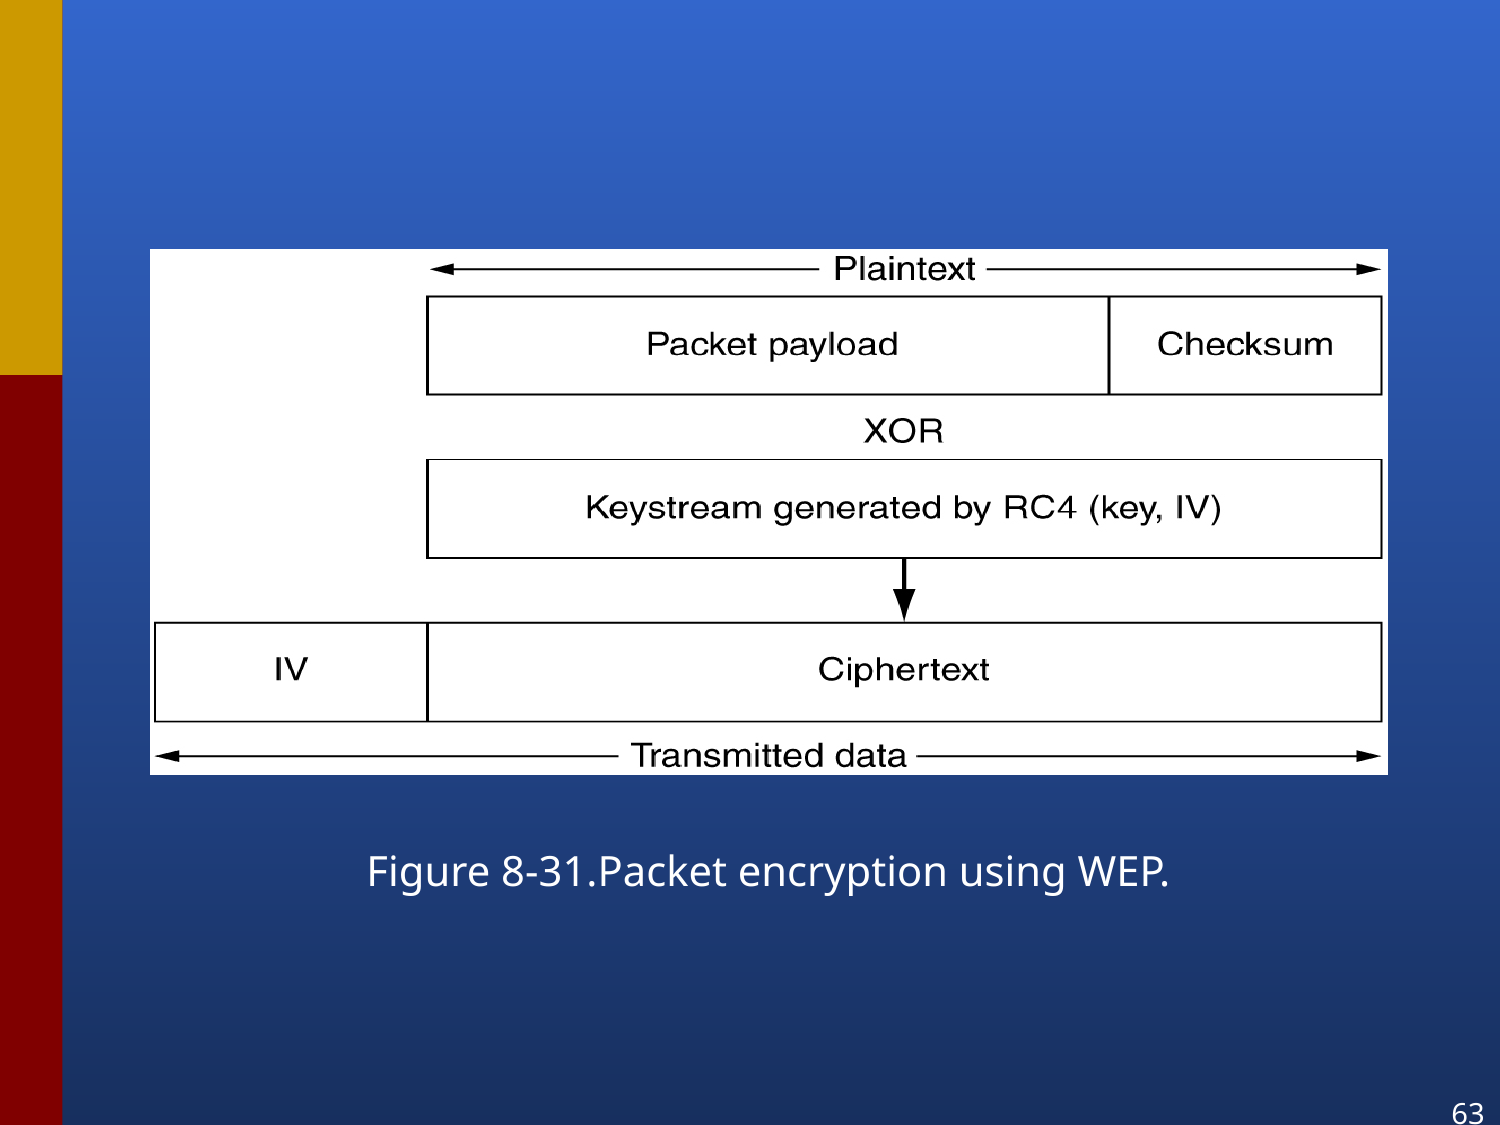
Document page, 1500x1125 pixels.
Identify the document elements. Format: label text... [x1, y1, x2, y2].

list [149, 249, 1388, 775]
list Figure 8-31.Packet encryption using WEP. [150, 837, 1388, 925]
slide_number 63 [1187, 1087, 1500, 1125]
